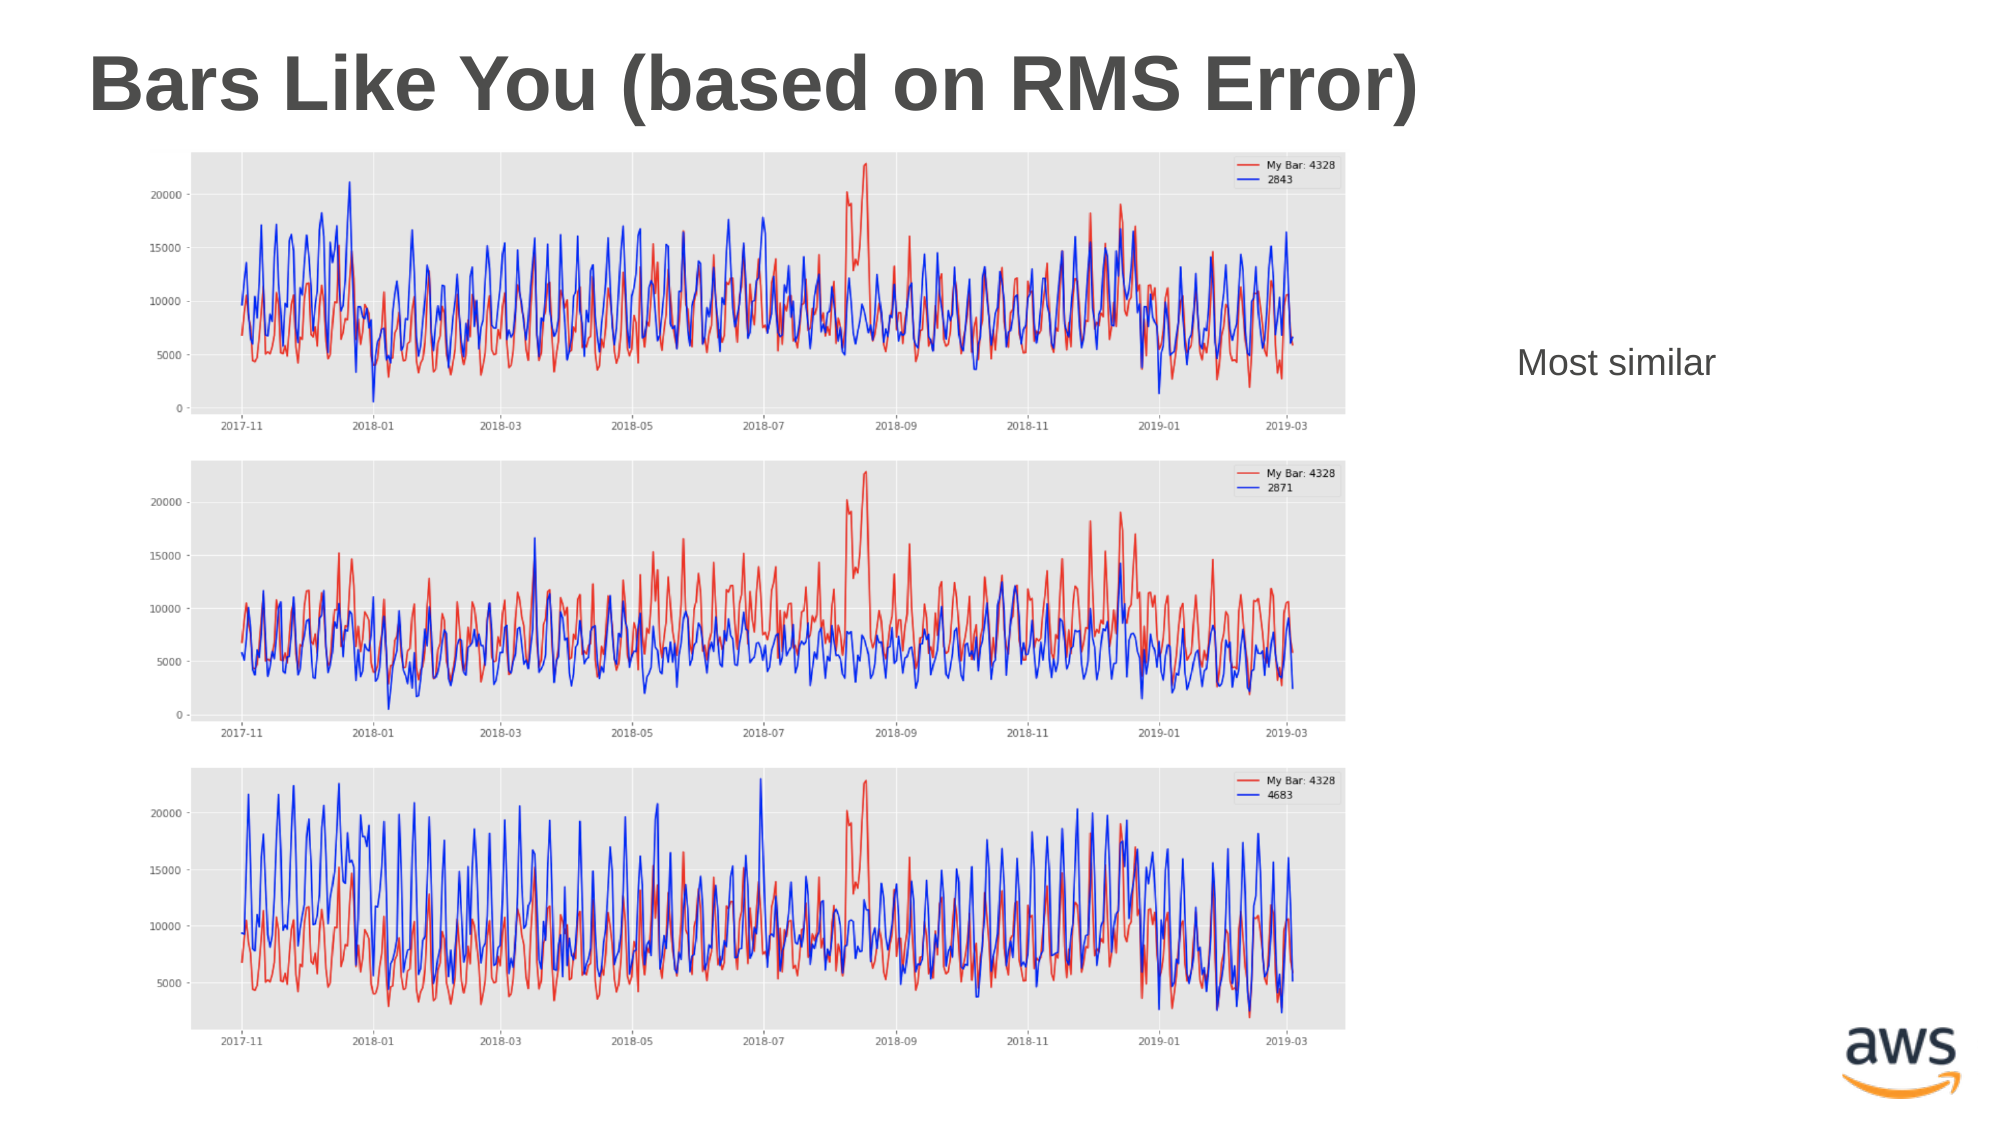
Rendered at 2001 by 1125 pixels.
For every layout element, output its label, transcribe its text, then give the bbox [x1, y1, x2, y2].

picture [149, 149, 1351, 1051]
text_box Most similar [1502, 330, 1853, 391]
picture [1842, 1026, 1978, 1099]
title Bars Like You (based on RMS Error) [73, 25, 1869, 145]
